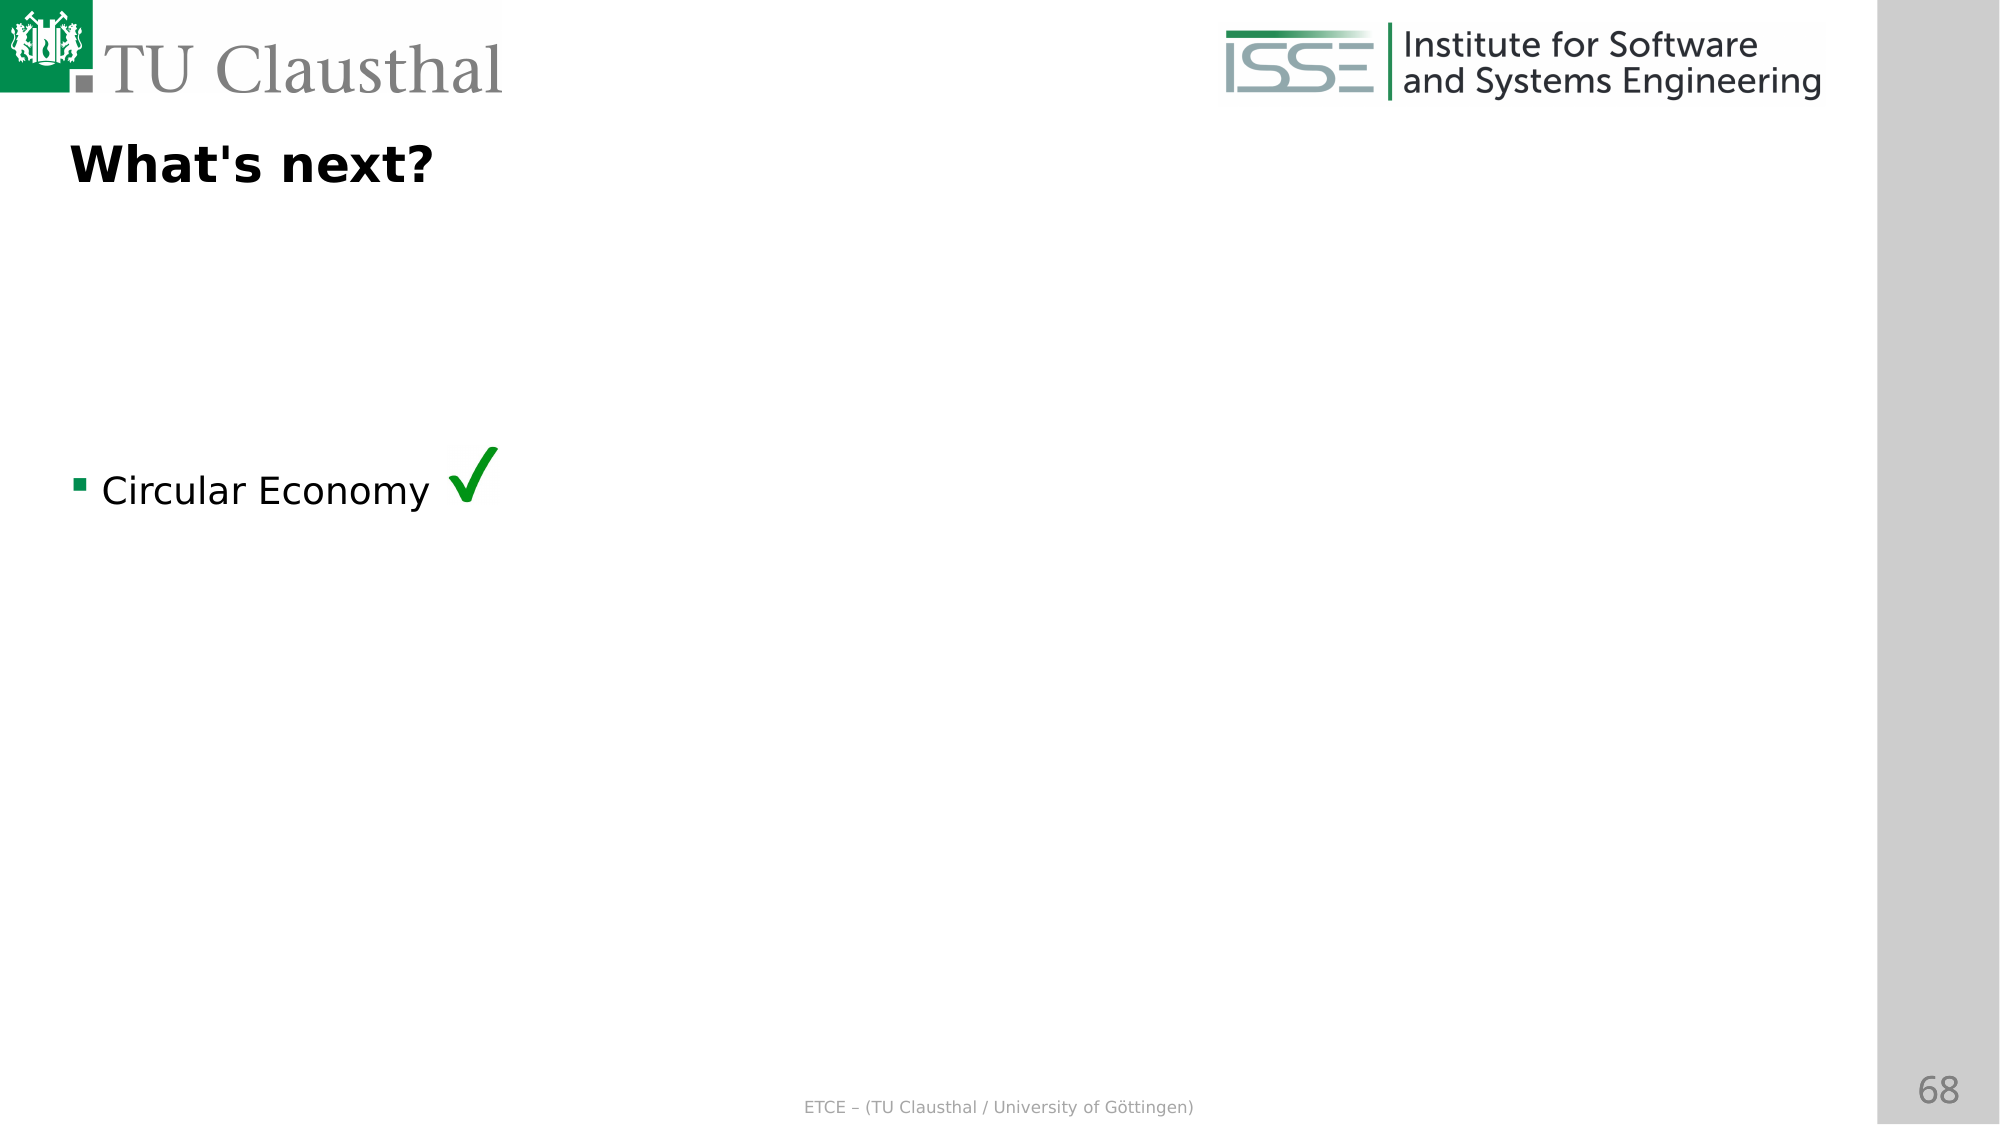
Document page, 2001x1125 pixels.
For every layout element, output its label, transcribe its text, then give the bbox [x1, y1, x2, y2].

picture [1218, 22, 1826, 107]
text_box What's next? [54, 125, 1819, 208]
picture [0, 0, 502, 93]
text_box Circular Economy oT Vision of M2X as a potential enabler for the PE/CE2.0 Missing building block → Blockchain Technology [54, 208, 1819, 1035]
picture [447, 445, 500, 505]
